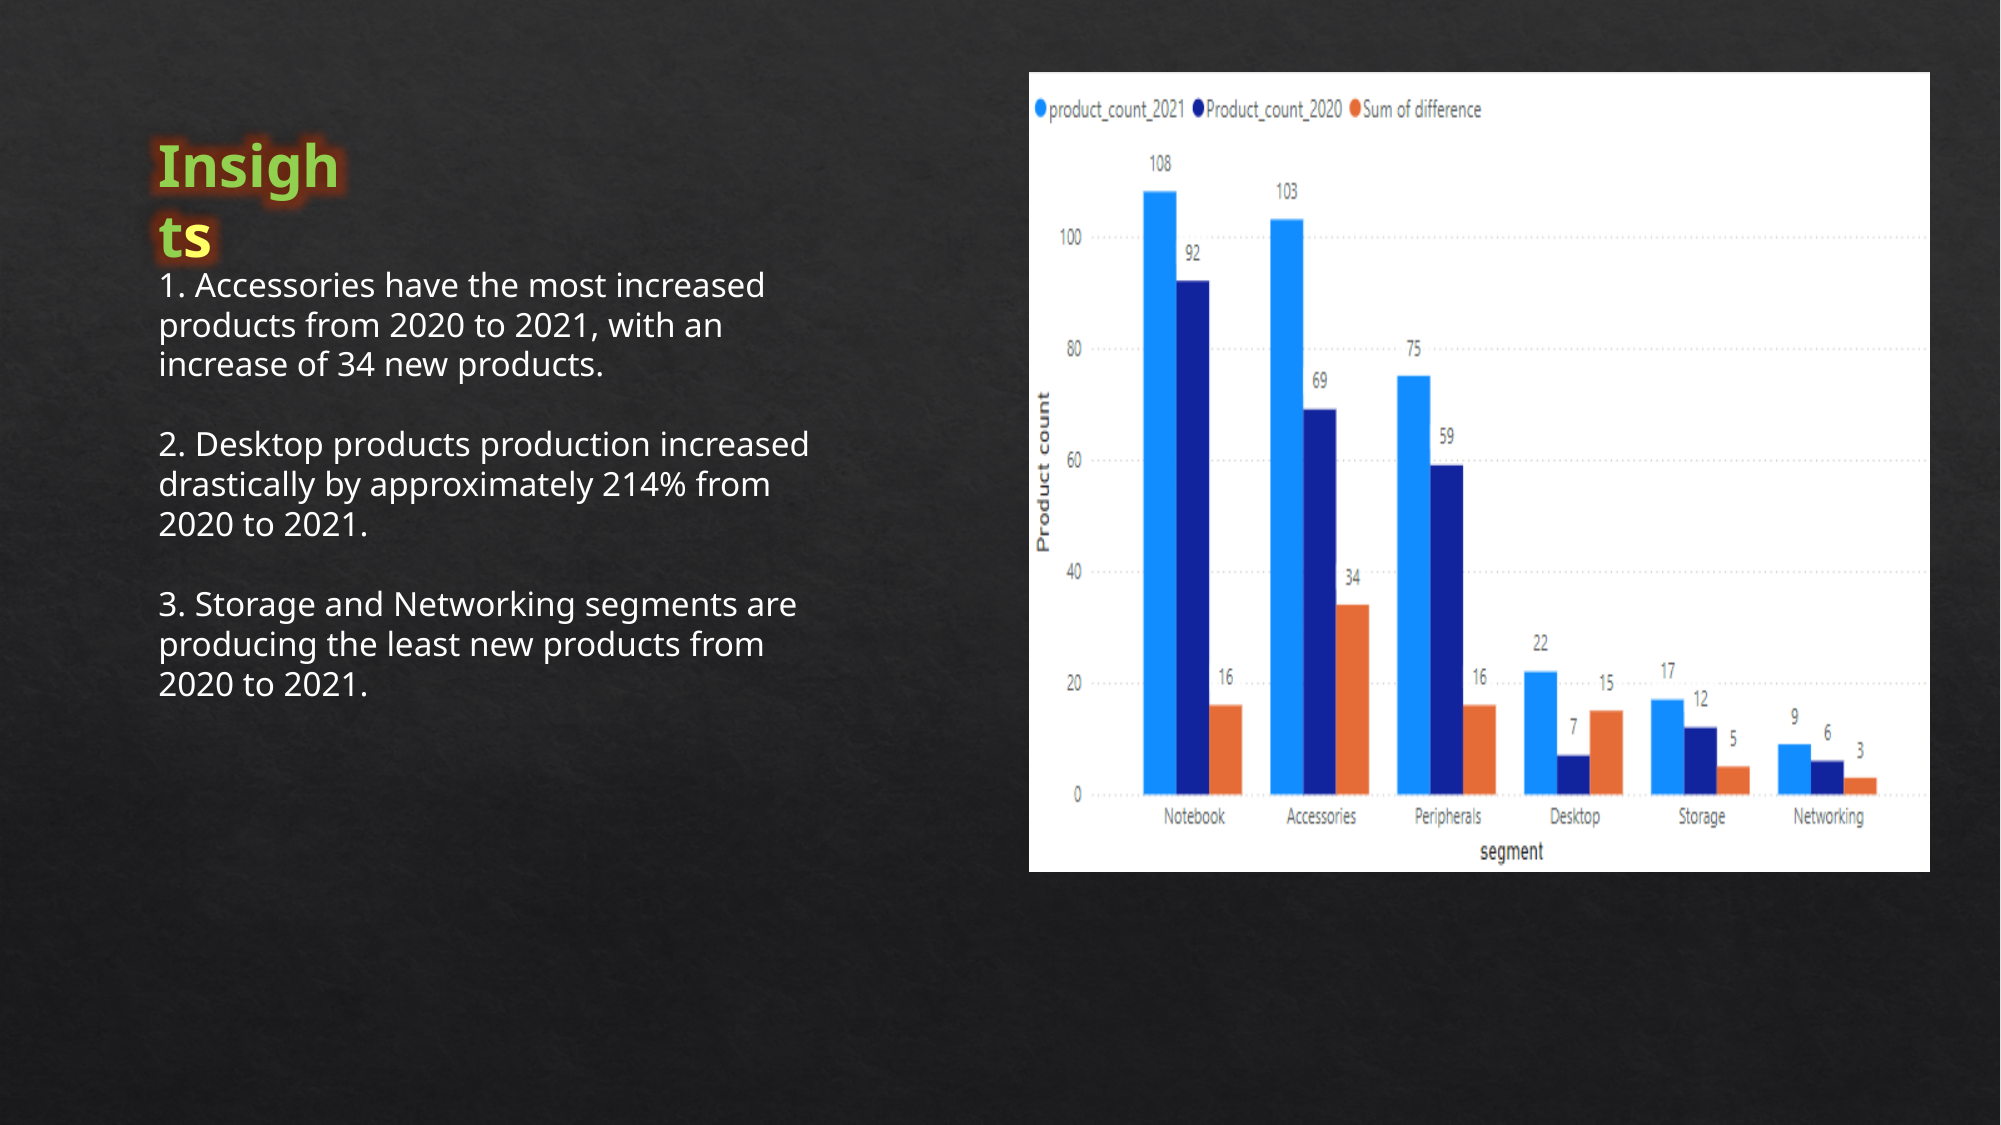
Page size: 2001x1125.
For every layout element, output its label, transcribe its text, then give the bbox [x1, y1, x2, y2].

text_box Insights [143, 121, 378, 277]
picture [1029, 72, 1931, 872]
text_box 1. Accessories have the most increased products from 2020 to 2021, with an increase of 34 new products. 2. Desktop products production increased drastically by approximately 214% from 2020 to 2021. 3. Storage and Networking segments are producing the least new products from 2020 to 2021. [143, 256, 859, 711]
